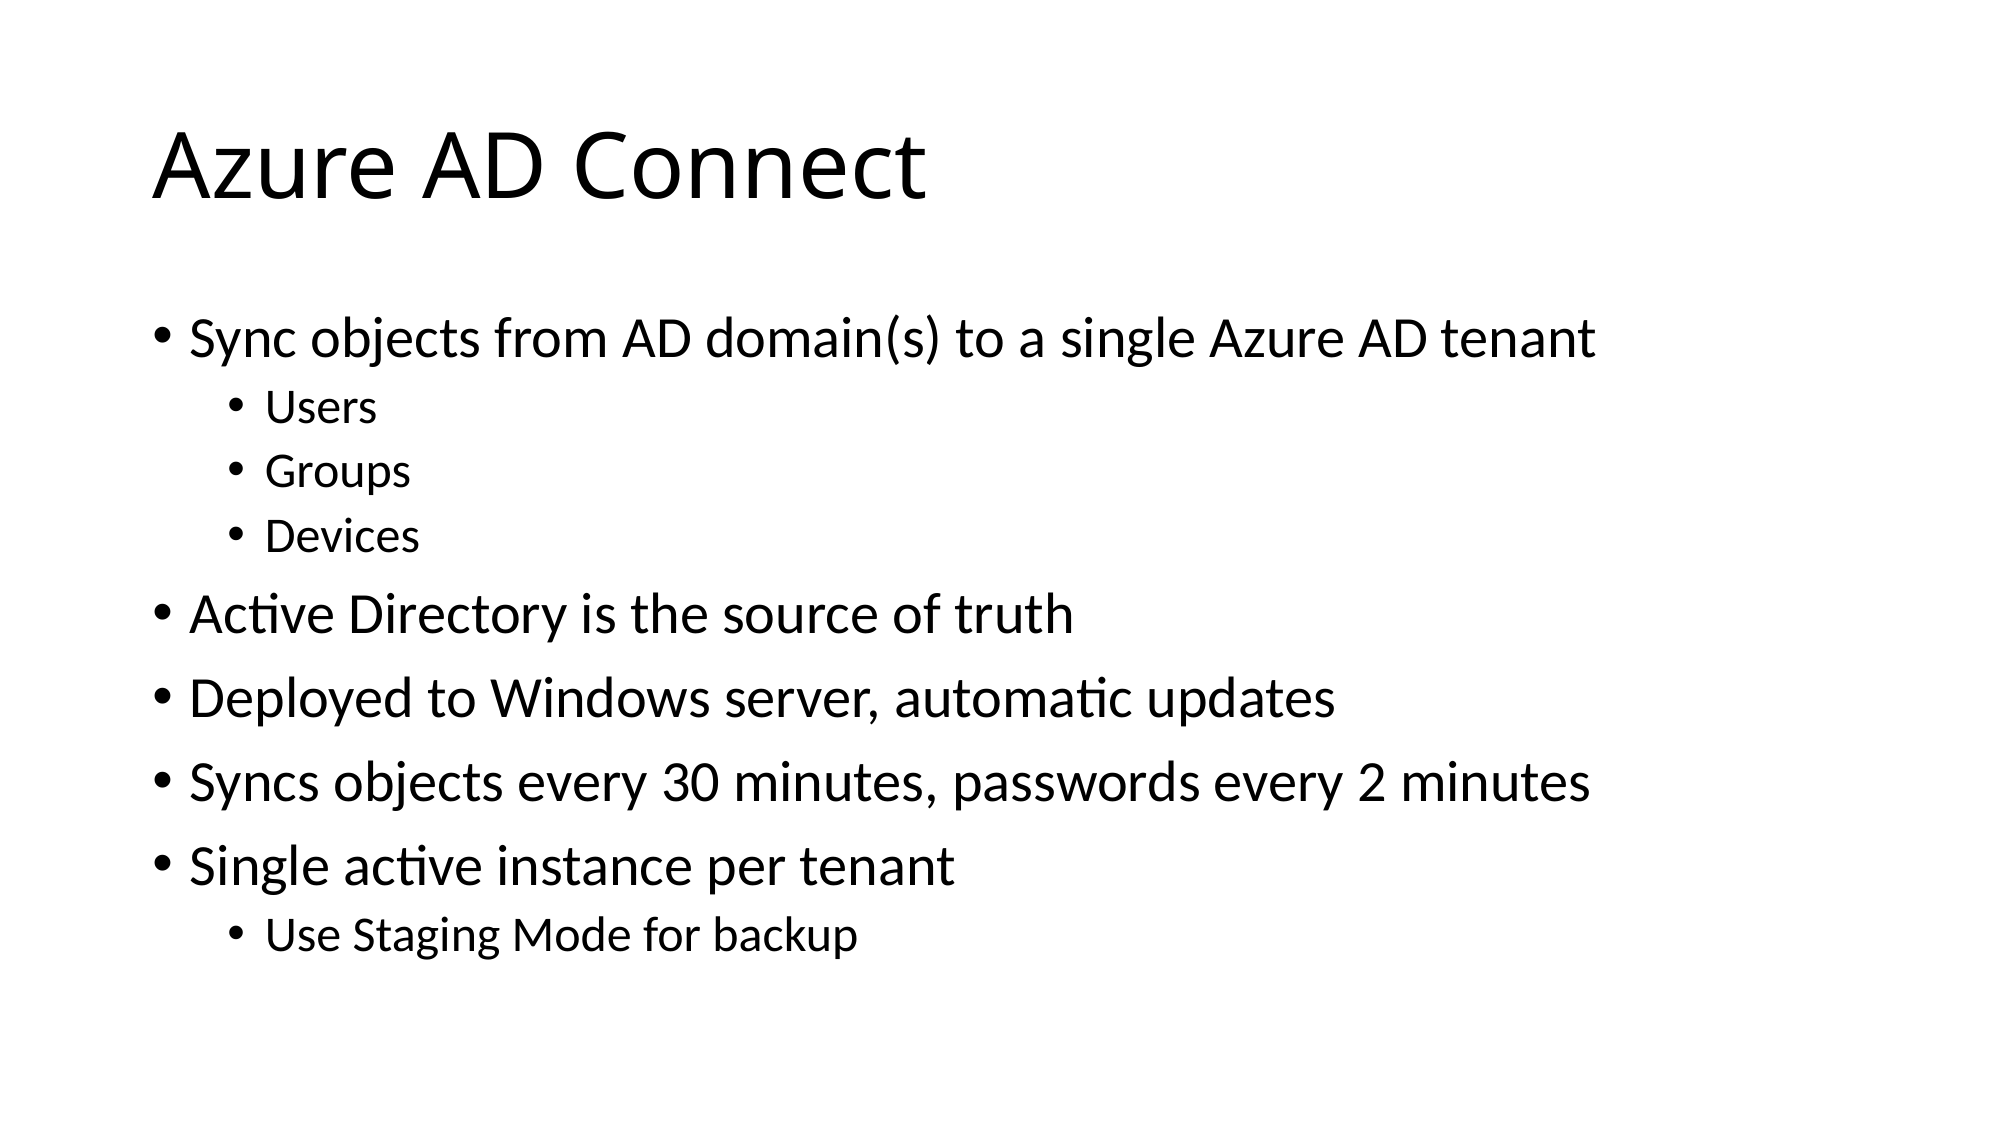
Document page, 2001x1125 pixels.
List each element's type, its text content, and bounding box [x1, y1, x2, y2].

list Sync objects from AD domain(s) to a single Azure AD tenant Users Groups Devices Active Directory is the source of truth Deployed to Windows server, automatic updates Syncs objects every 30 minutes, passwords every 2 minutes Single active instance per tenant Use Staging Mode for backup [137, 299, 1863, 1014]
title Azure AD Connect [137, 59, 1863, 278]
